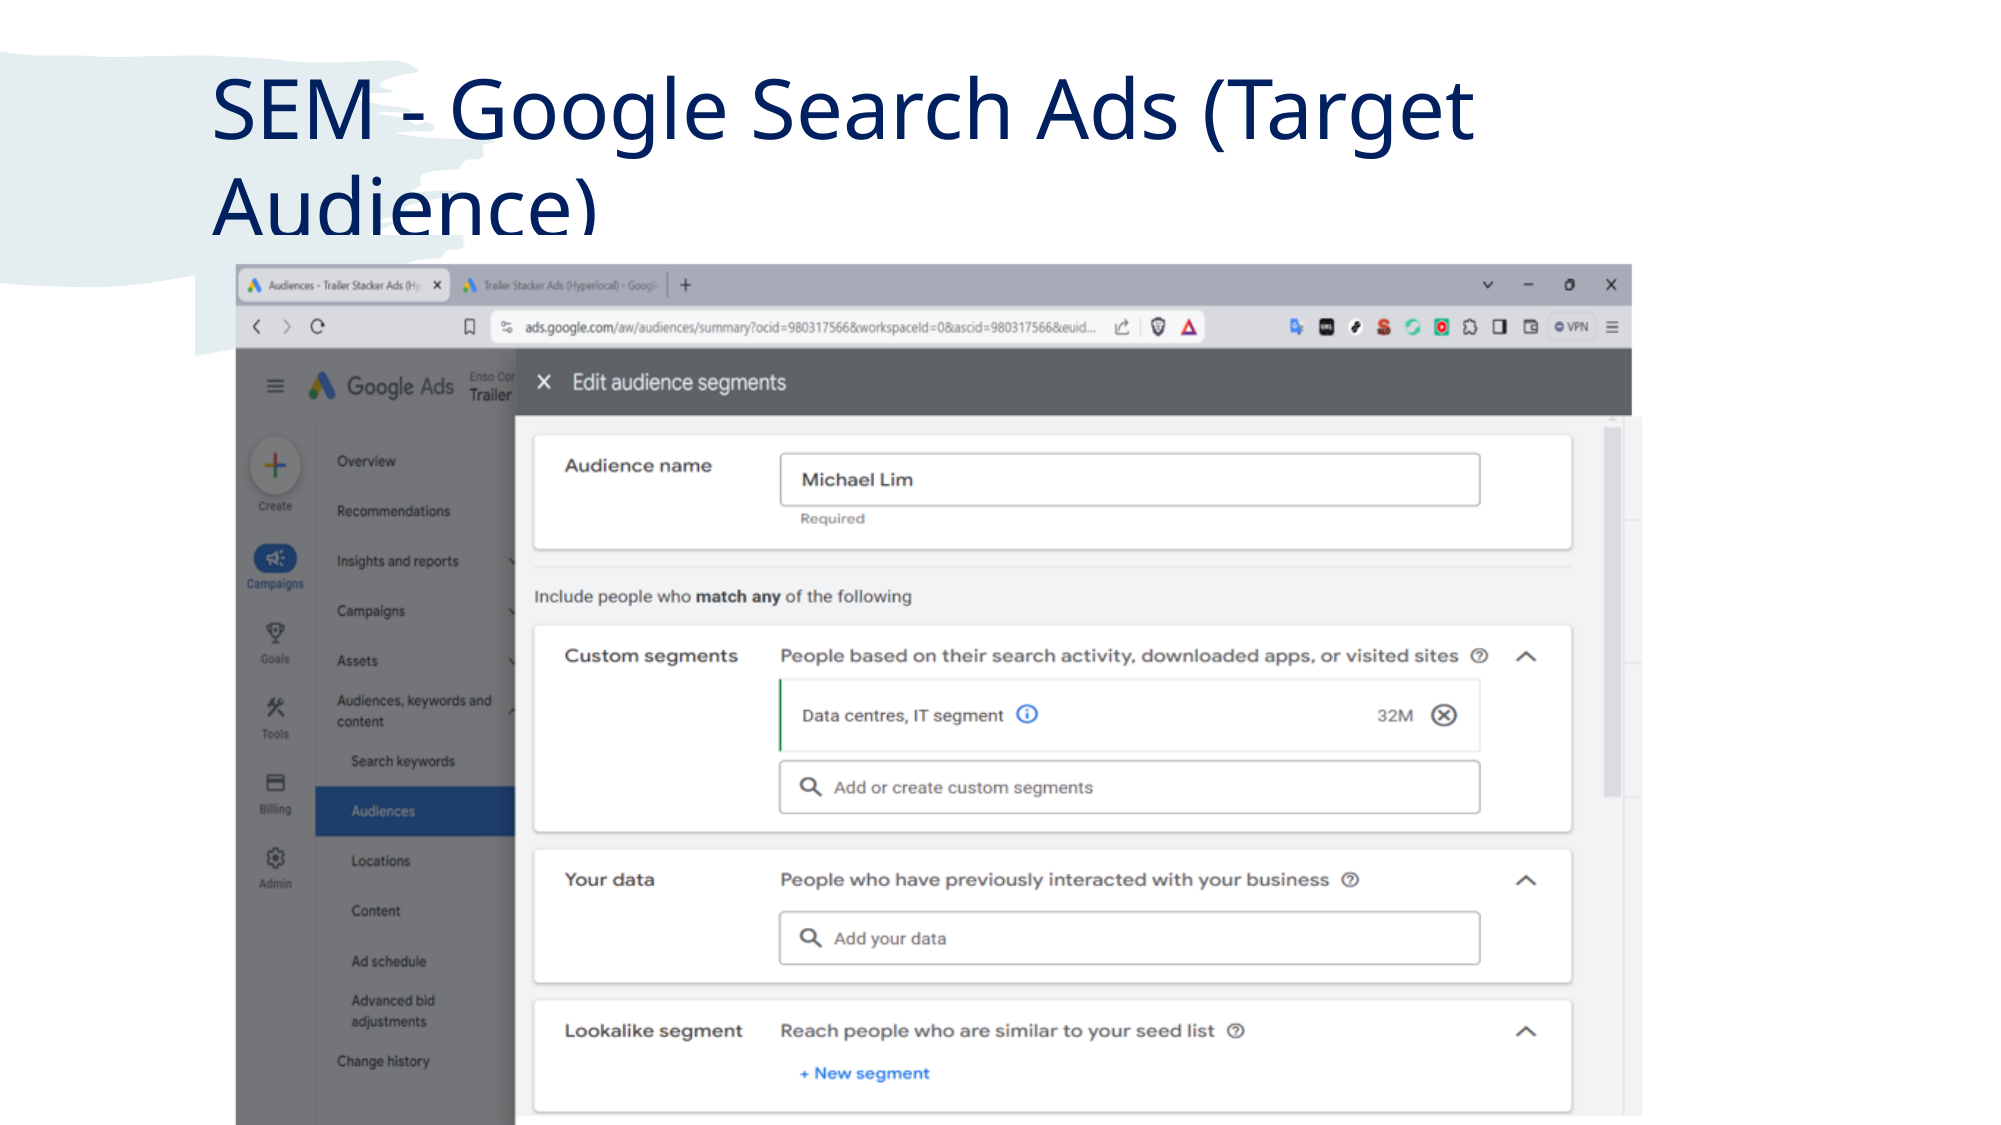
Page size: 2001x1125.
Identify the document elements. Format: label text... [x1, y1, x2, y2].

picture [195, 235, 1680, 1125]
text_box SEM - Google Search Ads (Target Audience) [195, 48, 1875, 334]
